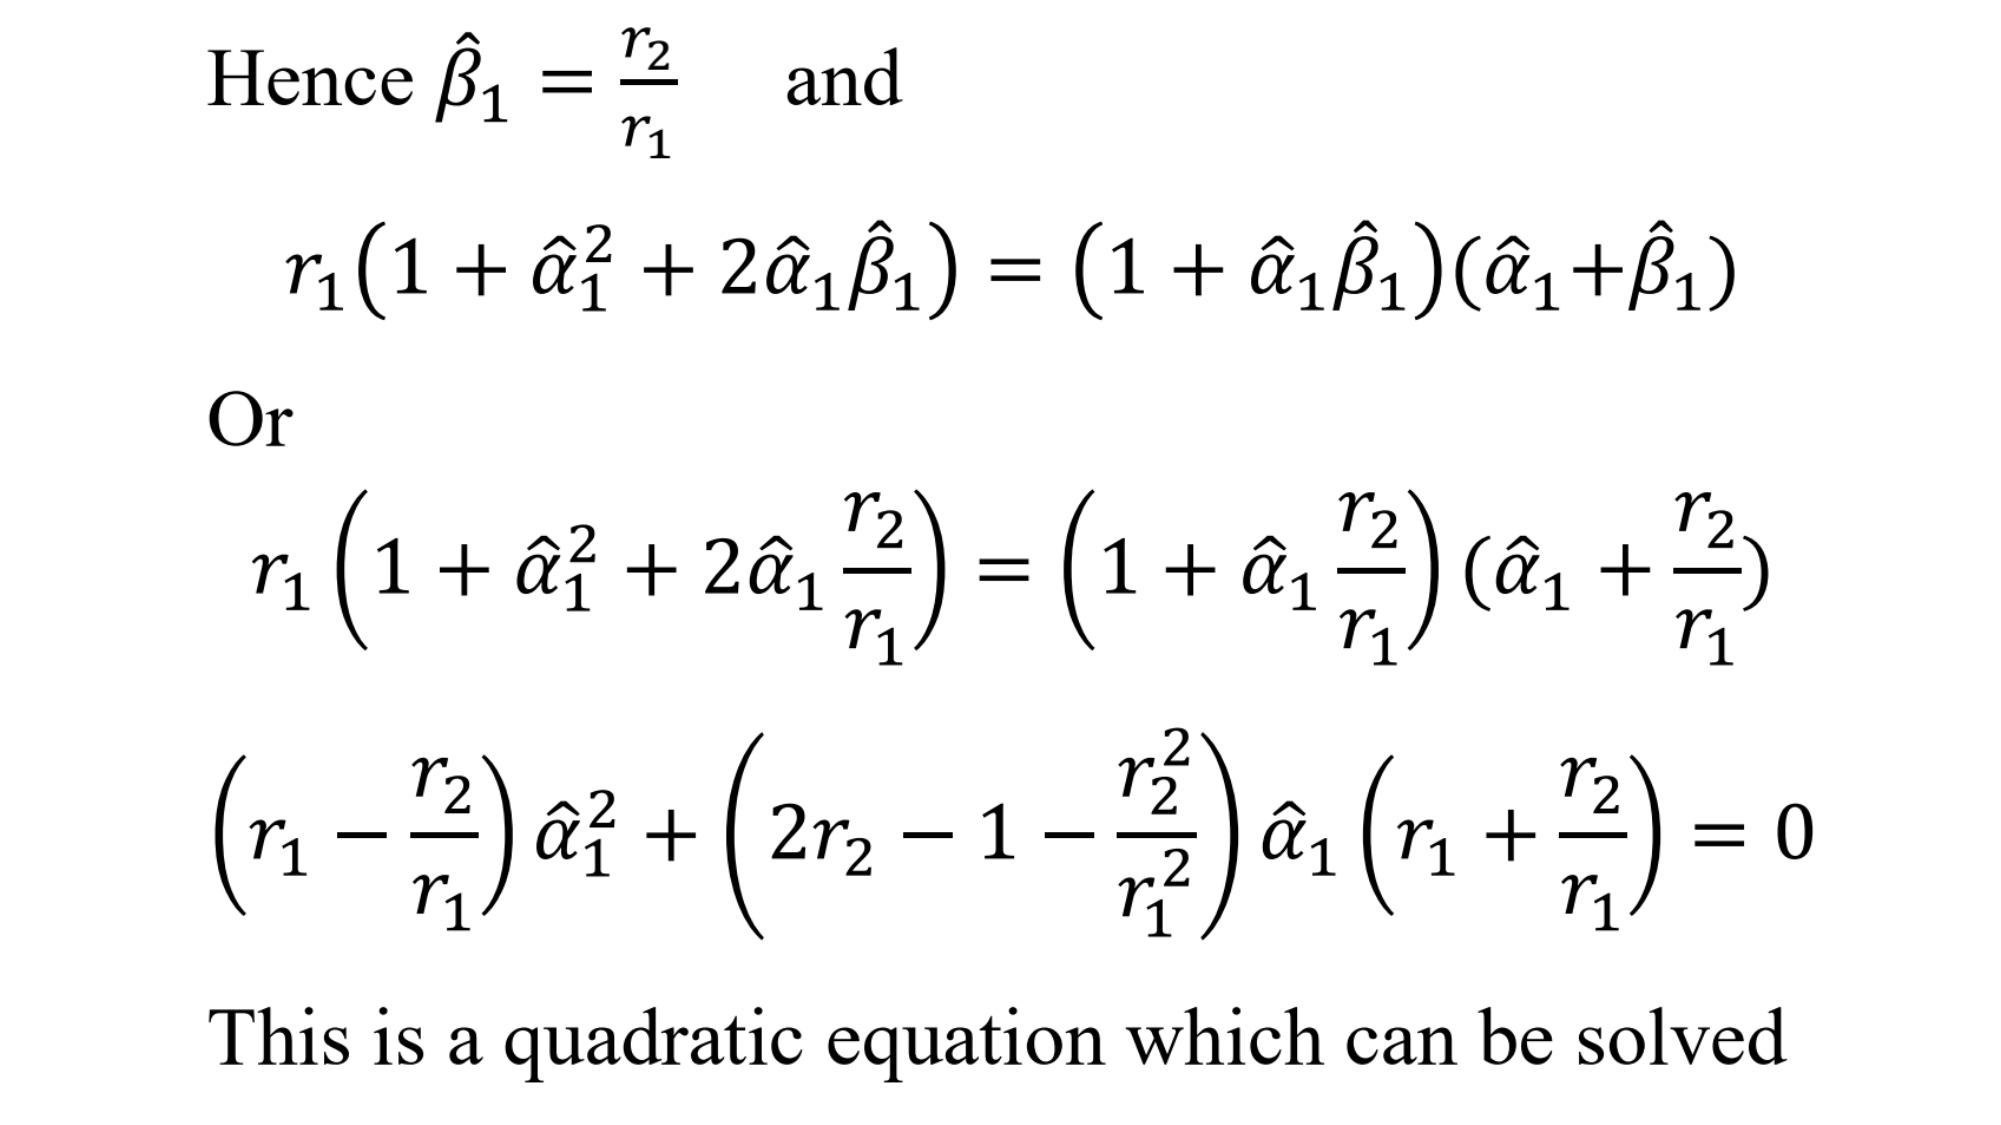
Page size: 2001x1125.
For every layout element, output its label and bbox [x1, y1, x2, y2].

picture [111, 0, 1888, 1125]
